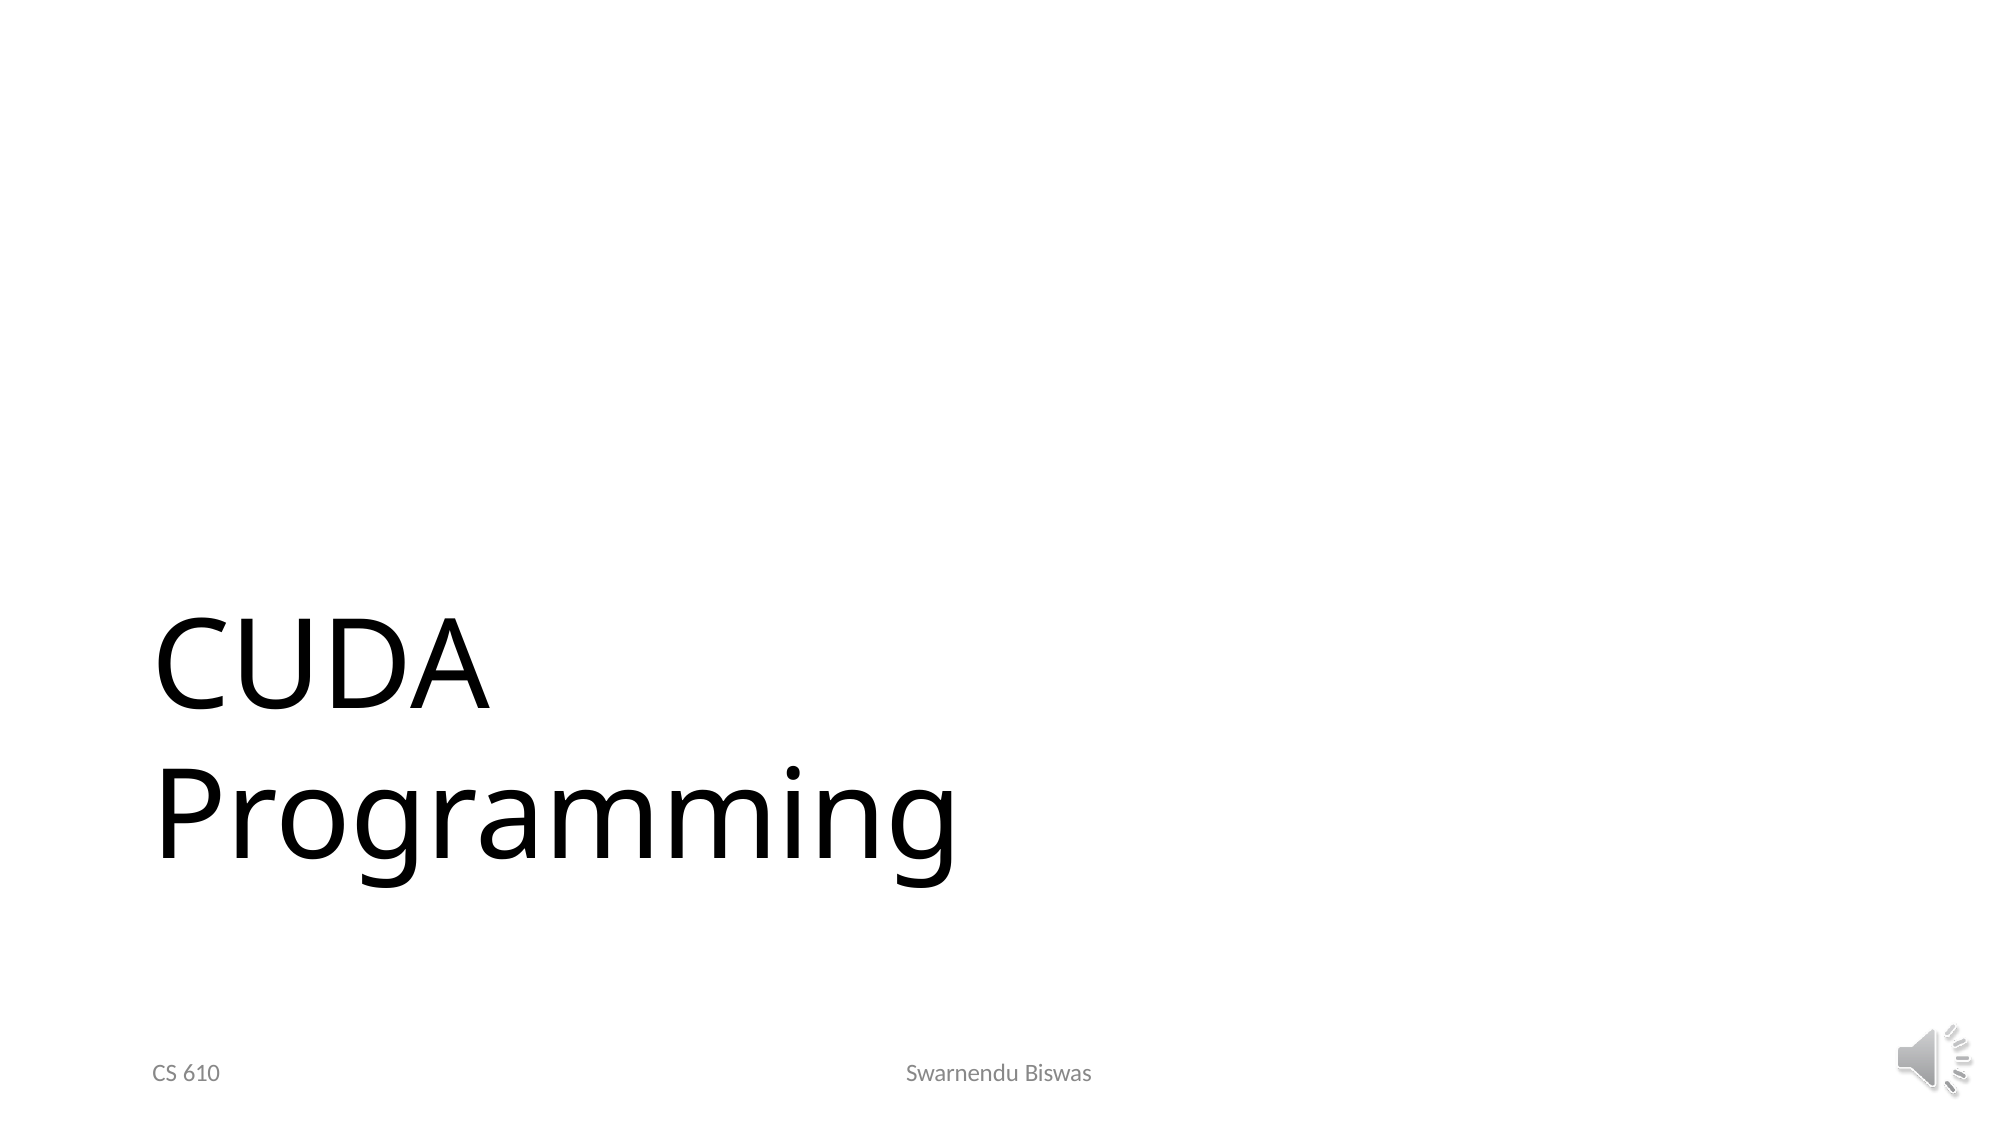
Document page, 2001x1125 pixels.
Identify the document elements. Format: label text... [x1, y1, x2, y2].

footer CS 610 [150, 1060, 224, 1125]
slide_number Swarnendu Biswas [903, 1060, 1096, 1125]
picture [1894, 1021, 1976, 1101]
title CUDA Programming [149, 580, 1149, 884]
